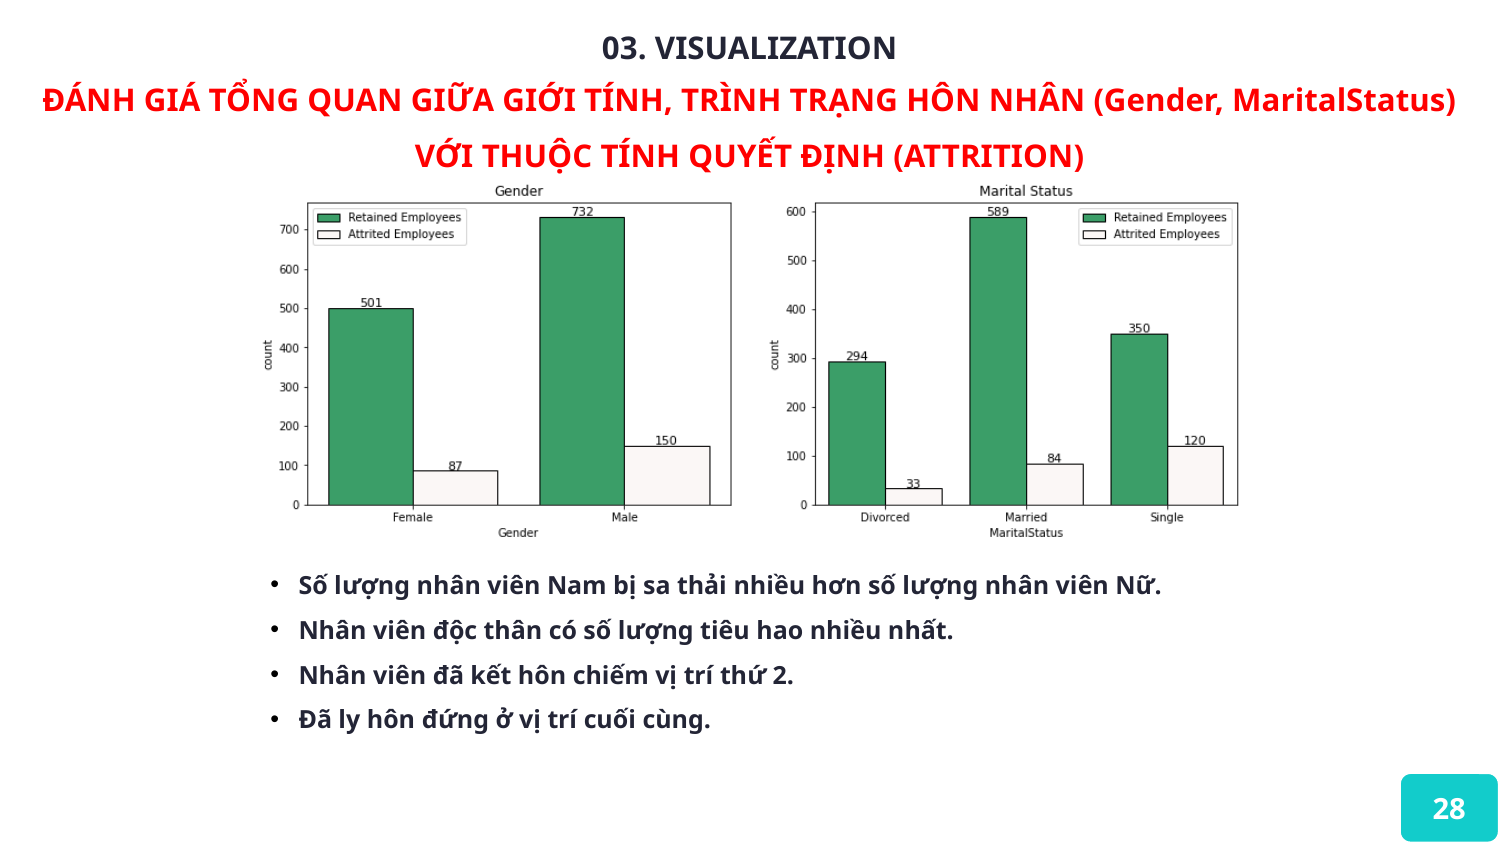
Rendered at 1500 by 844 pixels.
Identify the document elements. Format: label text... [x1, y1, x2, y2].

text_box 03. VISUALIZATION [0, 0, 1500, 70]
picture [255, 176, 1245, 547]
text_box 28 [1396, 769, 1500, 844]
text_box Số lượng nhân viên Nam bị sa thải nhiều hơn số lượng nhân viên Nữ. Nhân viên độc thân có số lượng tiêu hao nhiều nhất. Nhân viên đã kết hôn chiếm vị trí thứ 2. Đã ly hôn đứng ở vị trí cuối cùng. [255, 547, 1358, 742]
text_box ĐÁNH GIÁ TỔNG QUAN GIỮA GIỚI TÍNH, TRÌNH TRẠNG HÔN NHÂN (Gender, MaritalStatus) VỚI THUỘC TÍNH QUYẾT ĐỊNH (ATTRITION) [0, 70, 1500, 165]
